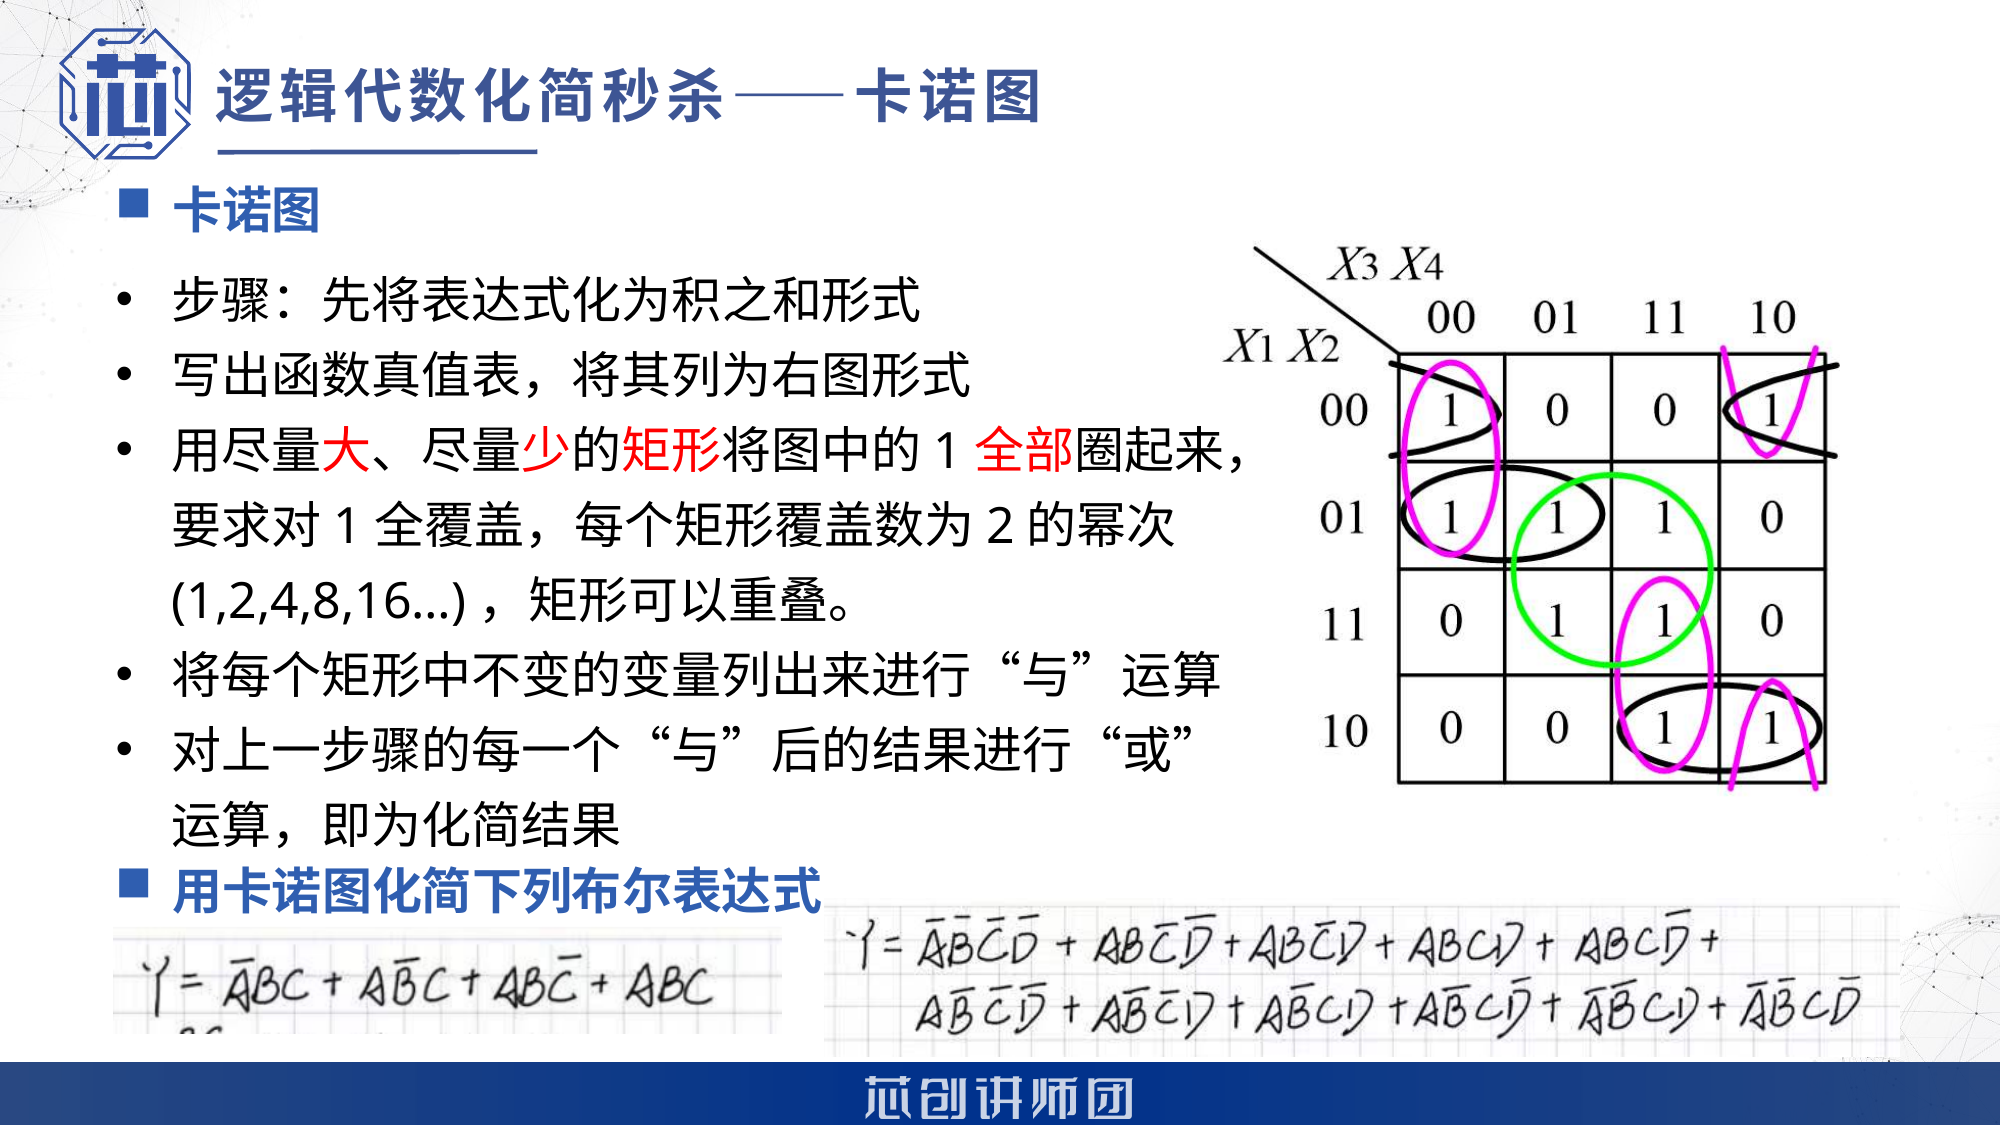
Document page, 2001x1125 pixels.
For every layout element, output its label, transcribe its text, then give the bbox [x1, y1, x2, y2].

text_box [205, 52, 1174, 153]
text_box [0, 1062, 2000, 1125]
picture [0, 0, 2000, 1062]
text_box 步骤：先将表达式化为积之和形式 写出函数真值表，将其列为右图形式 用尽量大、尽量少的矩形将图中的1全部圈起来，要求对1全覆盖，每个矩形覆盖数为2的幂次(1,2,4,8,16…)，矩形可以重叠。 将每个矩形中不变的变量列出来进行“与”运算 对上一步骤的每一个“与”后的结果进行“或”运算，即为化简结果 [100, 245, 1244, 875]
text_box 卡诺图 [100, 160, 1216, 245]
text_box 用卡诺图化简下列布尔表达式 [100, 840, 1216, 946]
